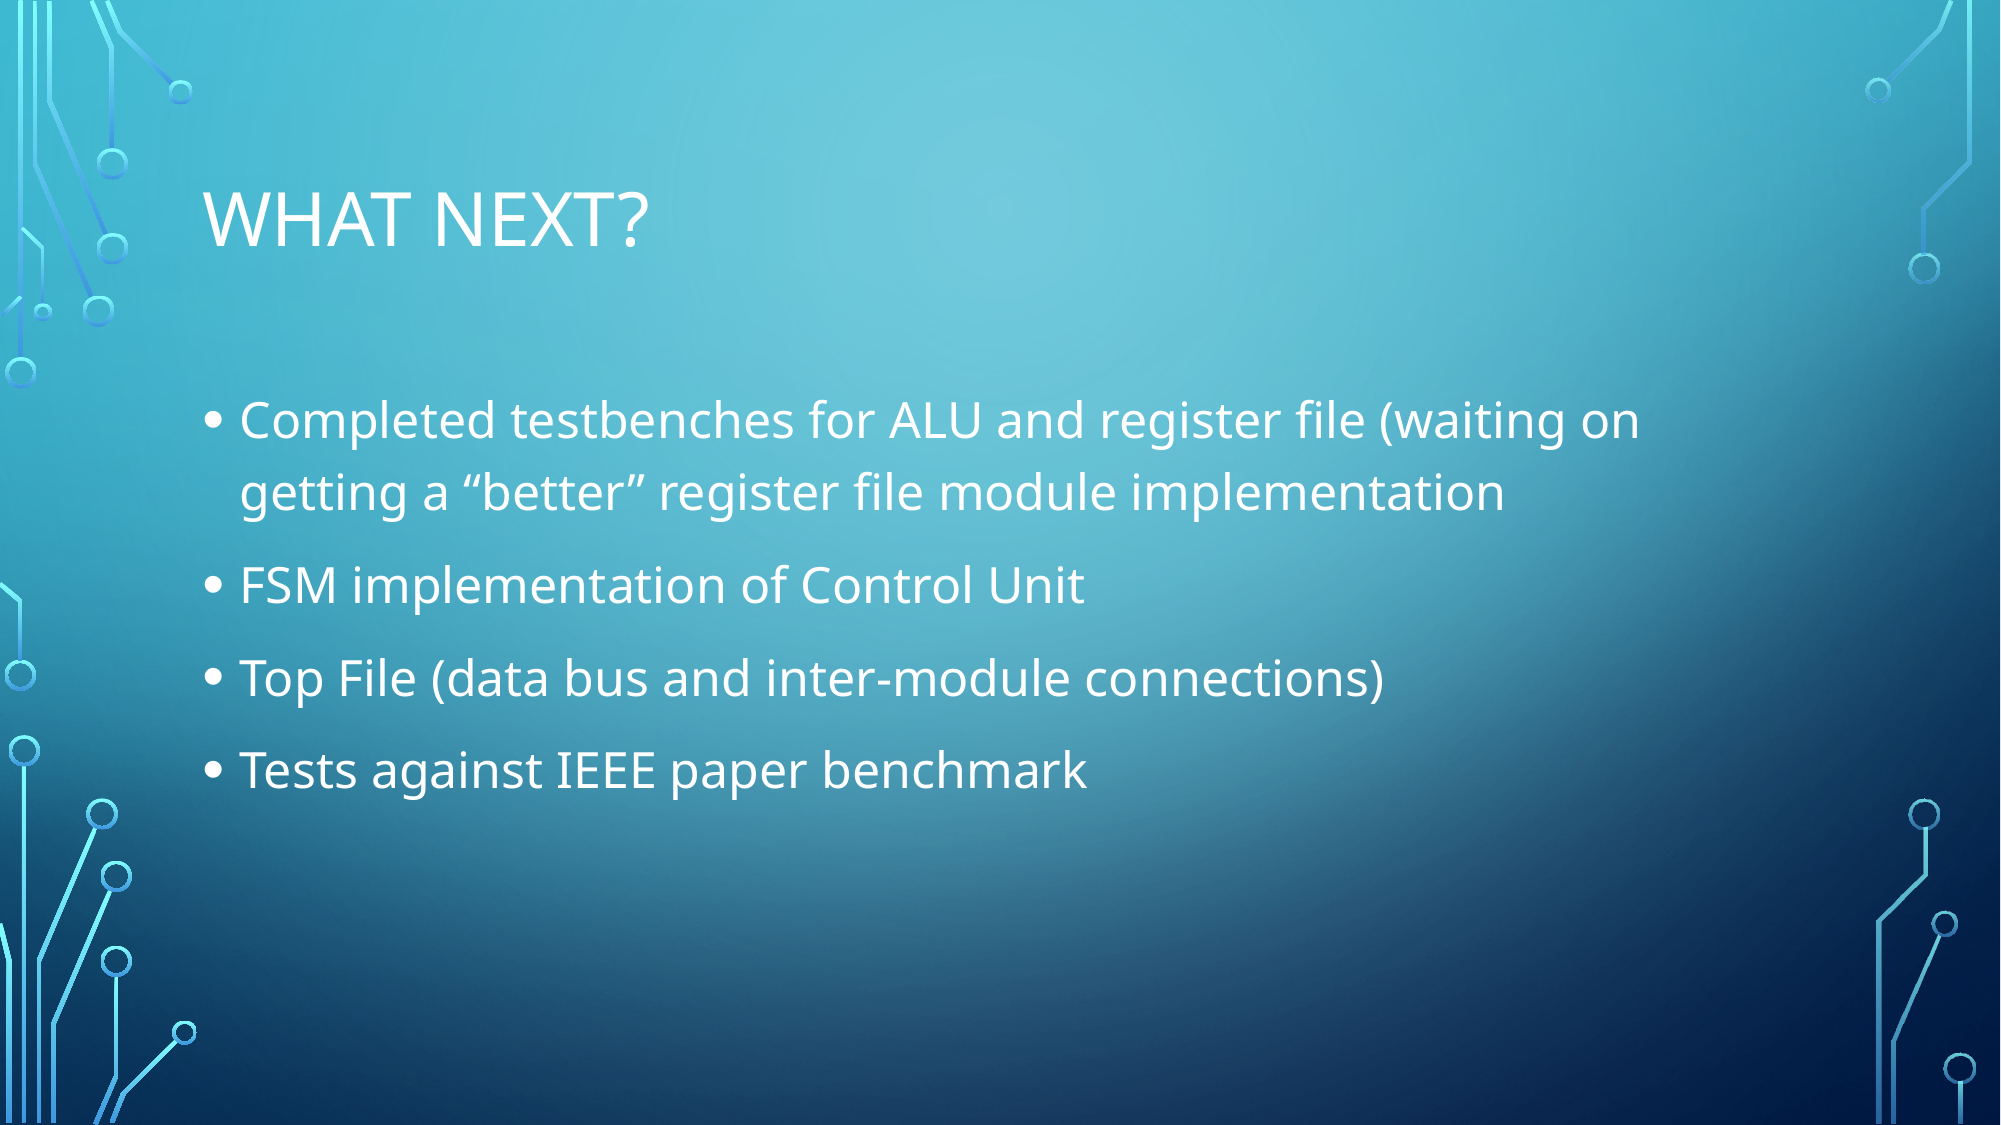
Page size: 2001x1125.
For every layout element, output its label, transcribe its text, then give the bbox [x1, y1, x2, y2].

list Completed testbenches for ALU and register file (waiting on getting a “better” register file module implementation FSM implementation of Control Unit Top File (data bus and inter-module connections) Tests against IEEE paper benchmark [187, 369, 1813, 950]
title What Next? [187, 101, 1813, 344]
